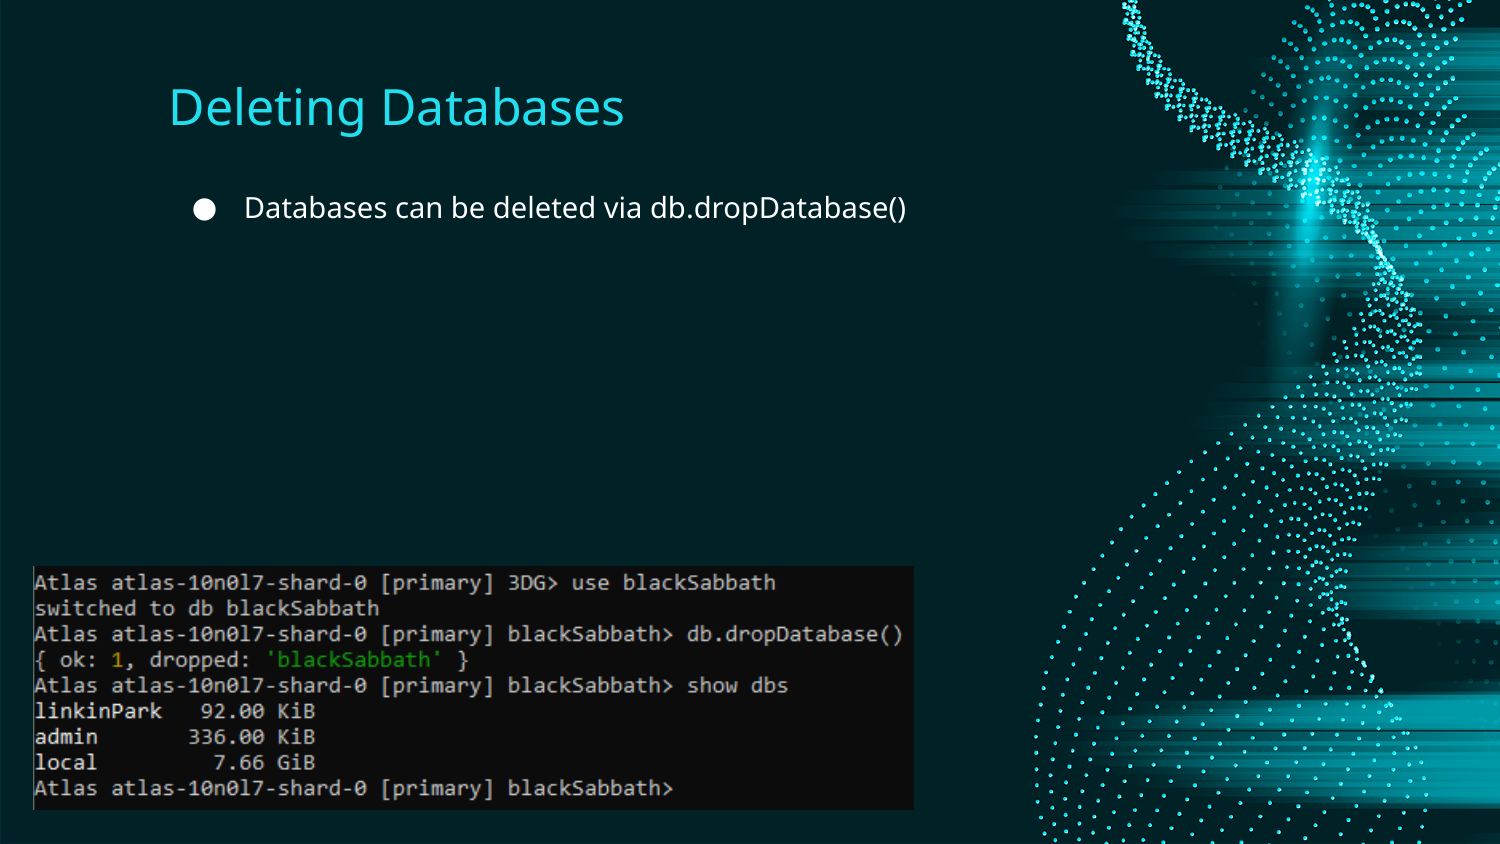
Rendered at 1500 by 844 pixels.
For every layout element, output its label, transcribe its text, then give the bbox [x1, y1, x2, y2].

title Deleting Databases [153, 60, 914, 173]
list Databases can be deleted via db.dropDatabase() [153, 173, 966, 627]
picture [0, 0, 1500, 844]
